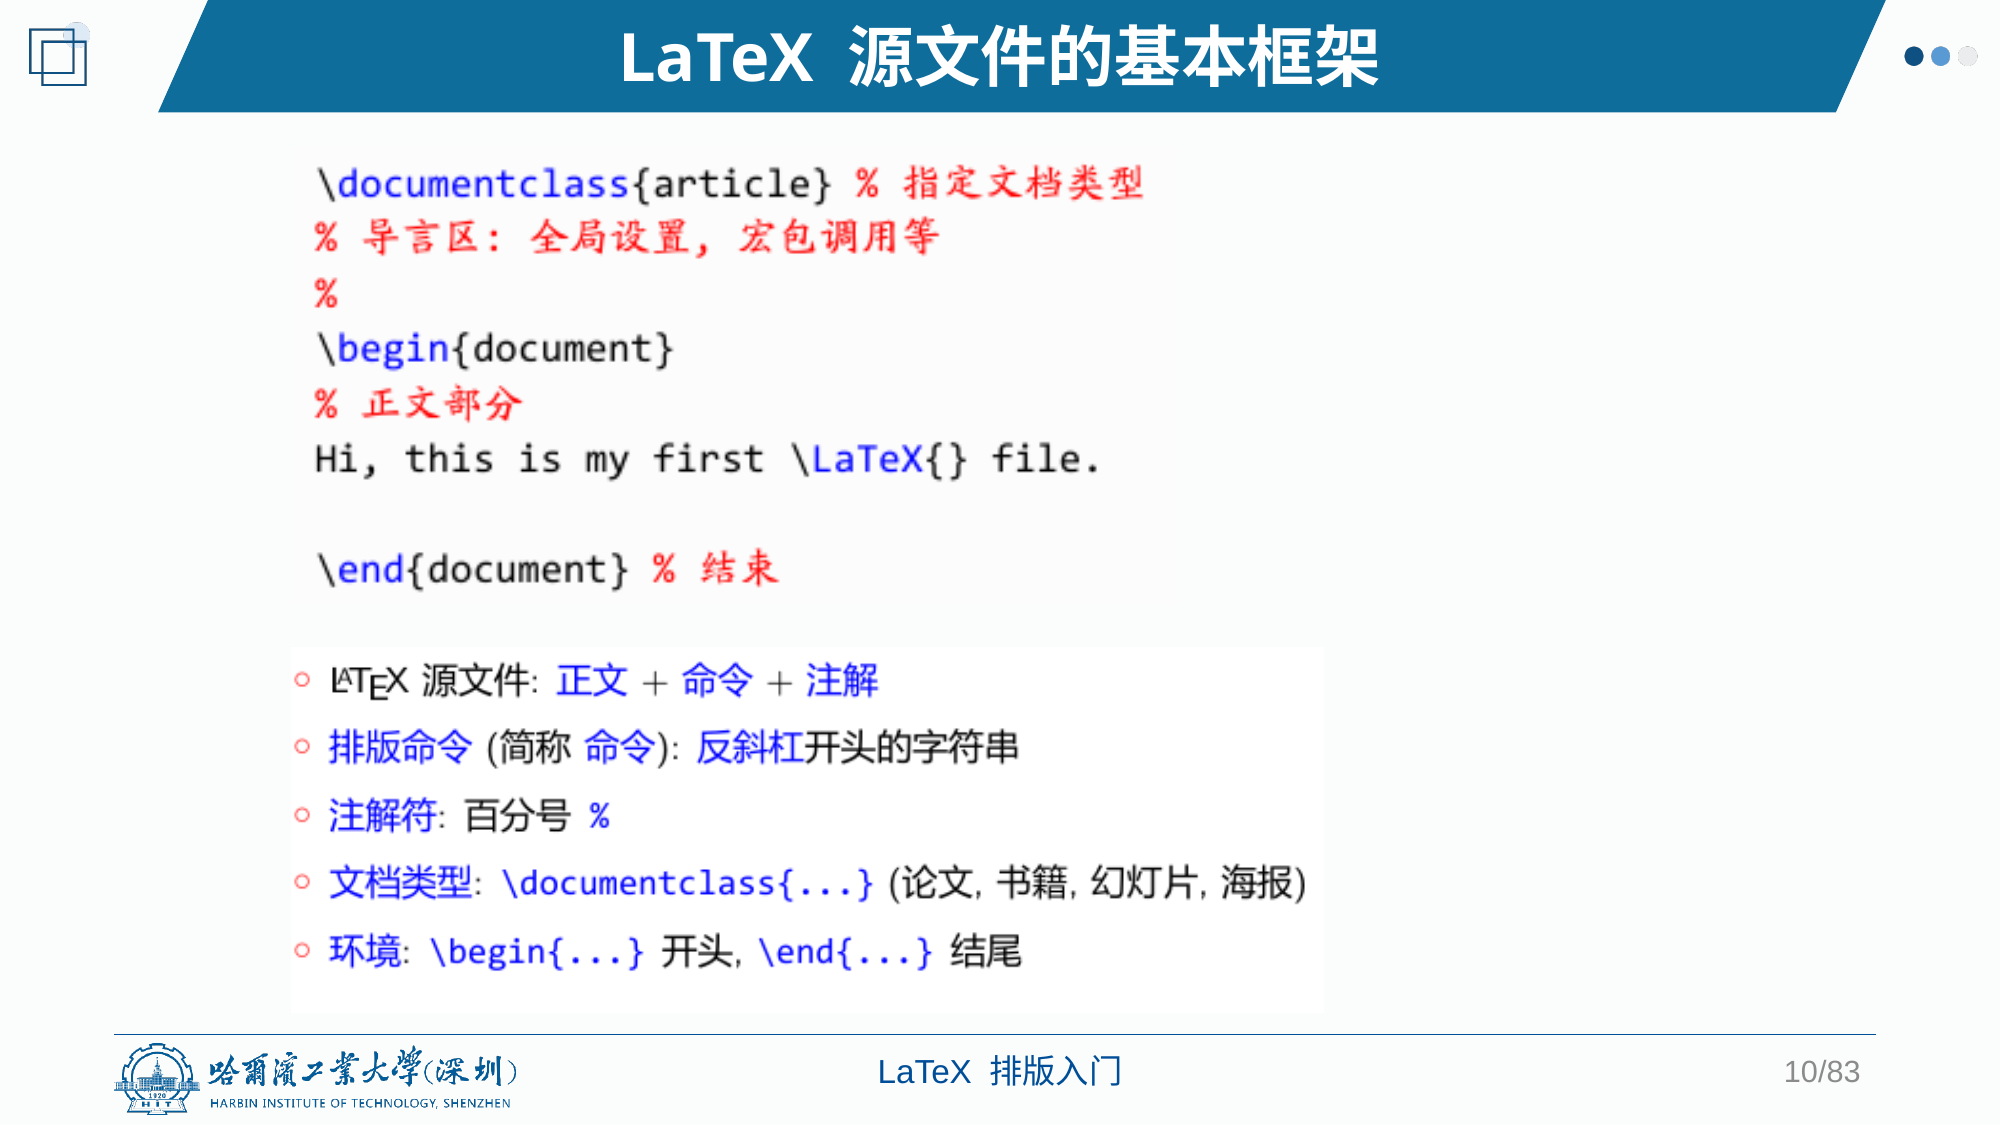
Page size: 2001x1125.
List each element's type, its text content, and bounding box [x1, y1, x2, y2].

picture [114, 1043, 516, 1115]
text_box LaTeX 源文件的基本框架 [291, 7, 1709, 103]
picture [0, 0, 119, 110]
picture [1881, 15, 2000, 97]
picture [291, 646, 1324, 1013]
slide_number 10/83 [1432, 1044, 1876, 1097]
picture [291, 146, 1178, 605]
